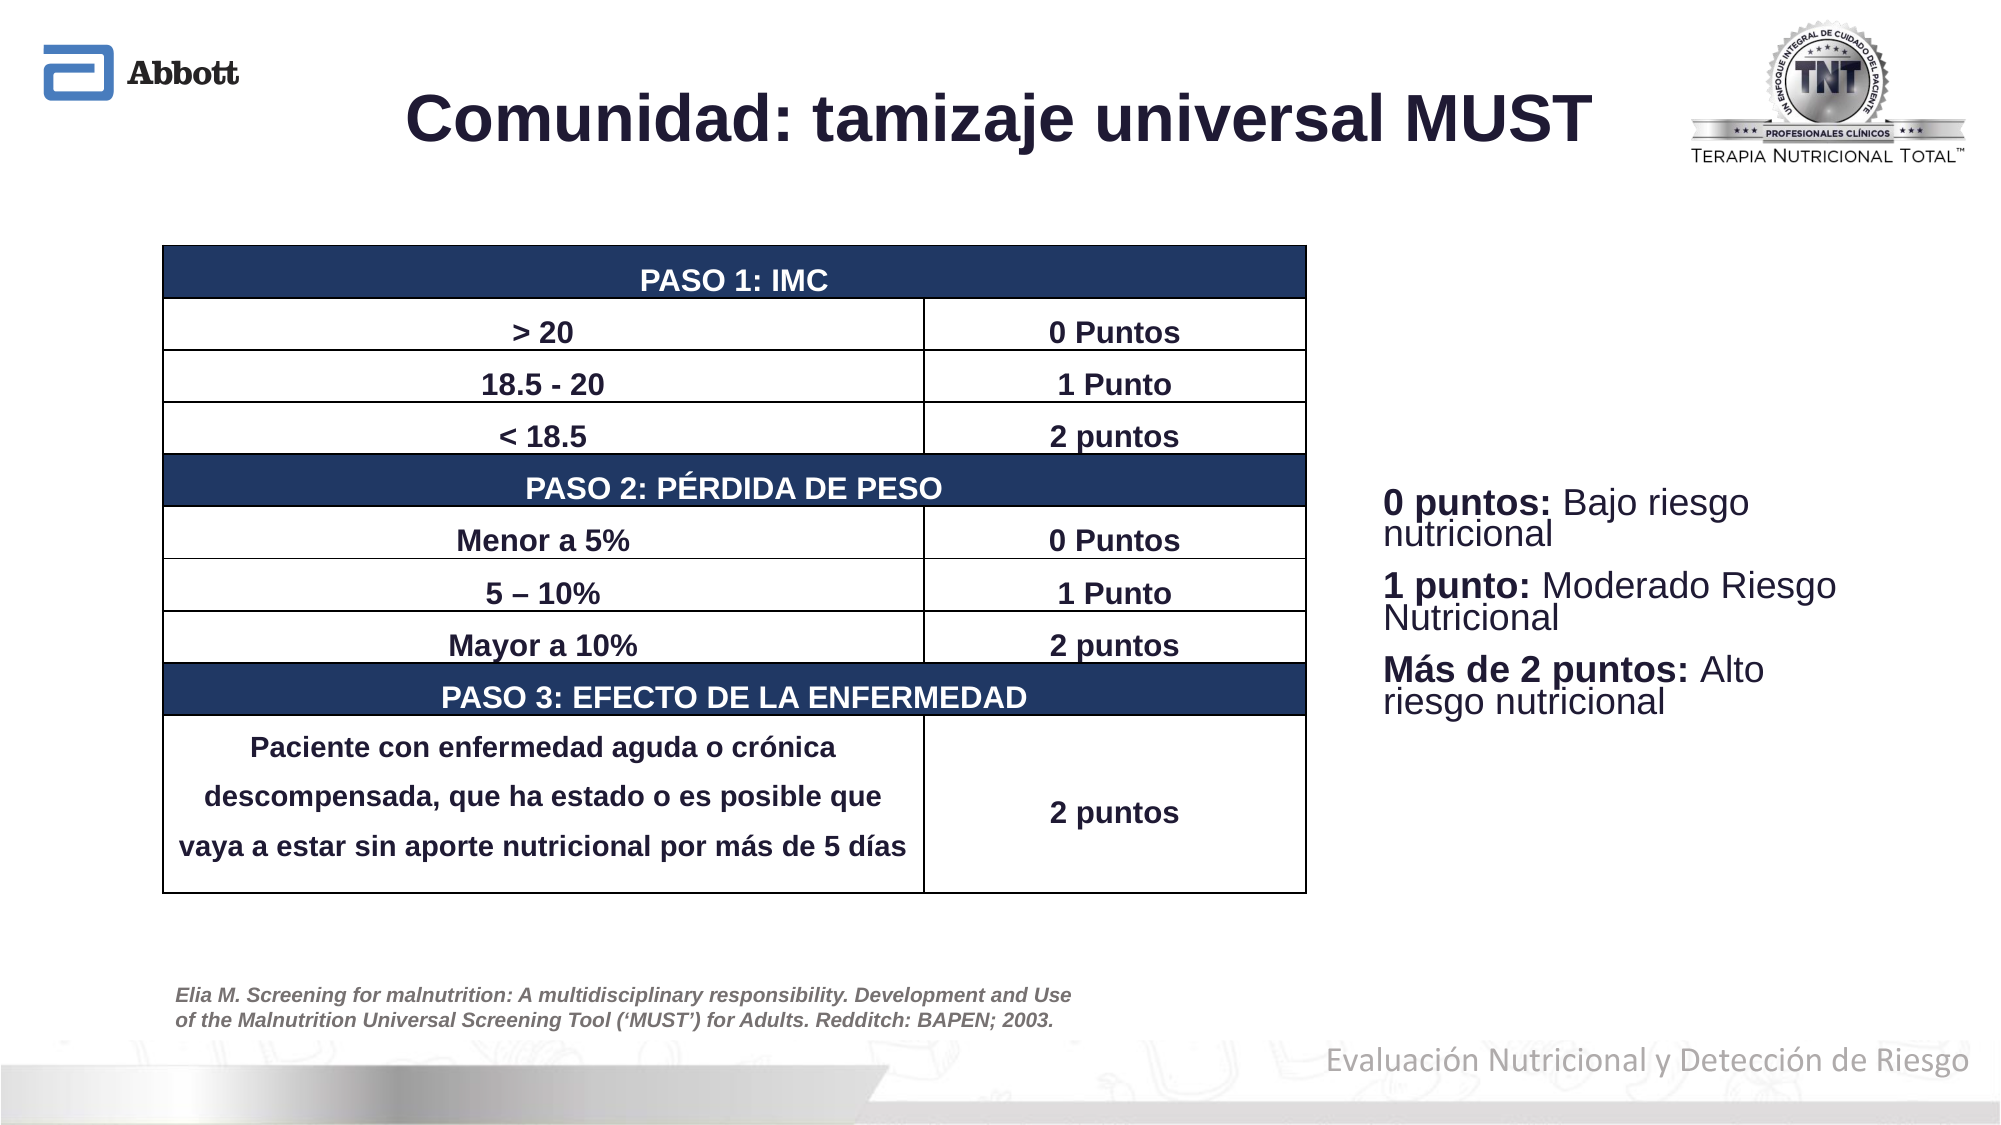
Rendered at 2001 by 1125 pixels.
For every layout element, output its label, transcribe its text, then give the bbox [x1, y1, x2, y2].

table_cell < 18.5 [164, 403, 923, 453]
table_header PASO 1: IMC [164, 246, 1305, 297]
table_cell Mayor a 10% [164, 612, 923, 662]
title Comunidad: tamizaje universal MUST [275, 47, 1726, 193]
table_cell PASO 2: PÉRDIDA DE PESO [164, 455, 1305, 505]
picture [0, 0, 2001, 1125]
table_cell 2 puntos [925, 403, 1305, 453]
text_box Elia M. Screening for malnutrition: A multidisciplinary responsibility. Development and Use of the Malnutrition Universal Screening Tool (‘MUST’) for Adults. Redditch: BAPEN; 2003. [160, 974, 1105, 1040]
table_cell 2 puntos [925, 612, 1305, 662]
table_cell 5 – 10% [164, 559, 923, 610]
table_cell 1 Punto [925, 351, 1305, 401]
table_cell PASO 3: EFECTO DE LA ENFERMEDAD [164, 664, 1305, 714]
table_cell 2 puntos [925, 716, 1305, 892]
table_cell > 20 [164, 299, 923, 349]
table_cell 0 Puntos [925, 507, 1305, 558]
table_cell Paciente con enfermedad aguda o crónica descompensada, que ha estado o es posible que vaya a estar sin aporte nutricional por más de 5 días [164, 716, 923, 892]
table_cell 0 Puntos [925, 299, 1305, 349]
table_cell Menor a 5% [164, 507, 923, 558]
table_cell 1 Punto [925, 559, 1305, 610]
text_box 0 puntos: Bajo riesgo nutricional 1 punto: Moderado Riesgo Nutricional Más de 2 puntos: Alto riesgo nutricional [1368, 482, 1863, 728]
table_cell 18.5 - 20 [164, 351, 923, 401]
